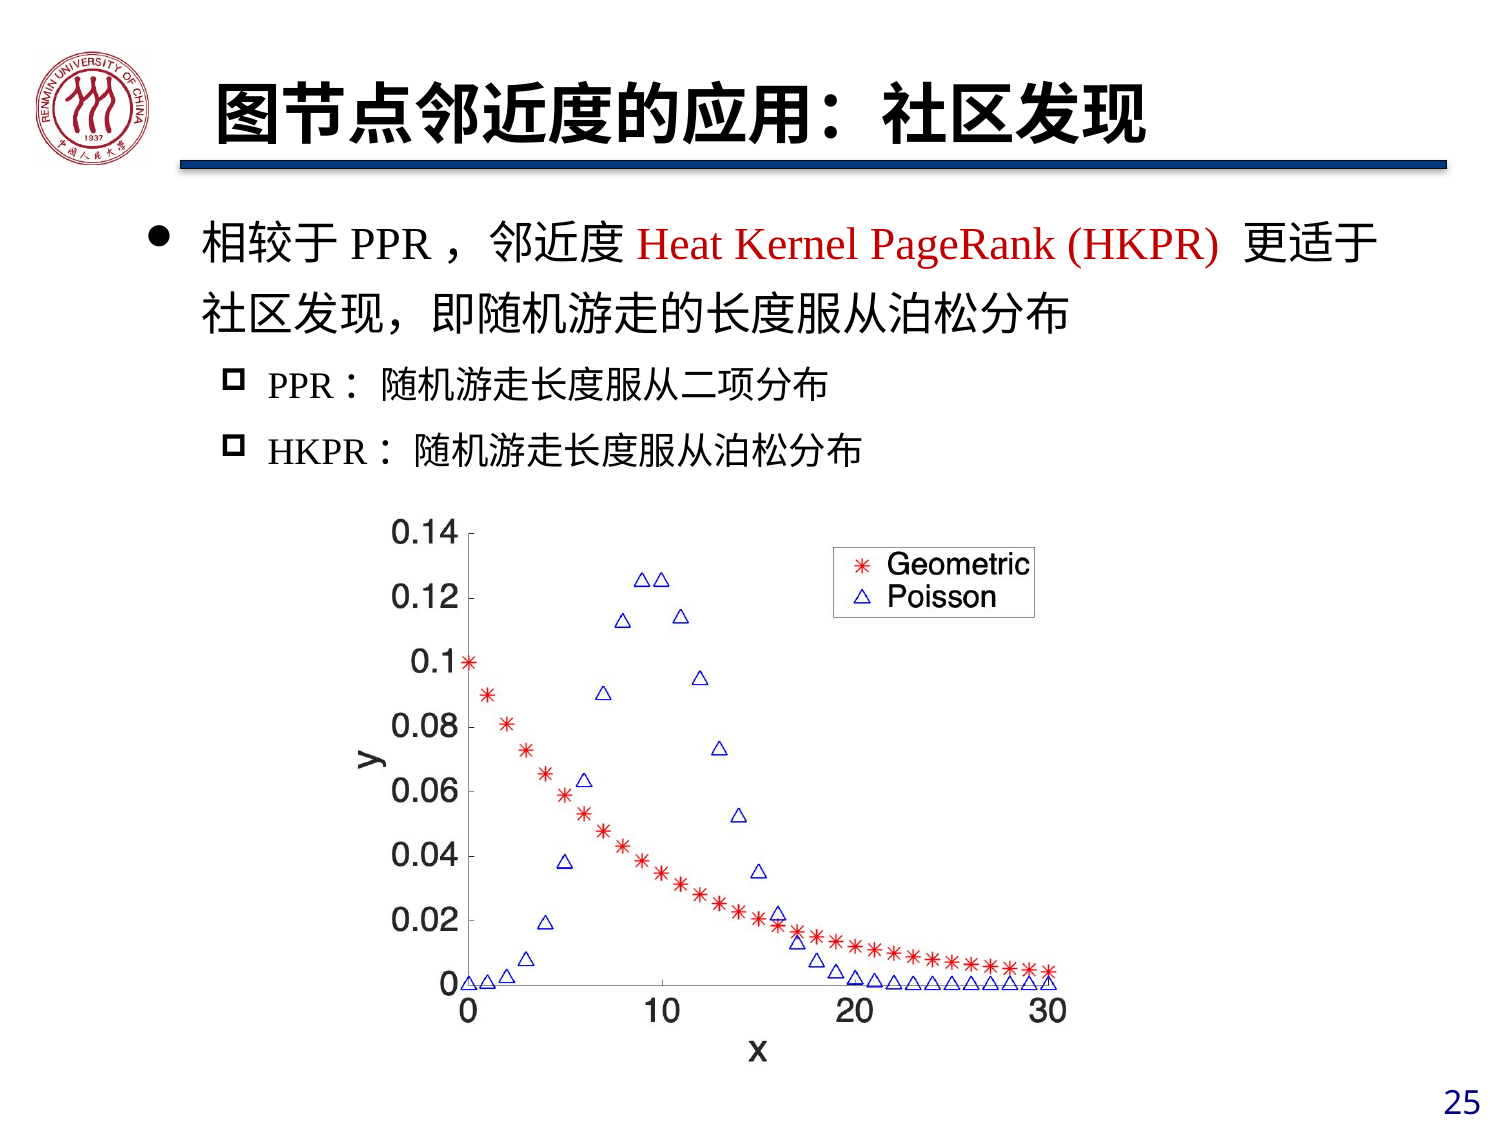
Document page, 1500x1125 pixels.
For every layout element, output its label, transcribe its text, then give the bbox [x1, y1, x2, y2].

title 图节点邻近度的应用：社区发现 [198, 18, 1407, 205]
picture [348, 489, 1121, 1070]
picture [35, 51, 149, 165]
list 相较于PPR，邻近度Heat Kernel PageRank (HKPR) 更适于社区发现，即随机游走的长度服从泊松分布 PPR：随机游走长度服从二项分布 HKPR：随机游走长度服从泊松分布 [130, 189, 1407, 504]
